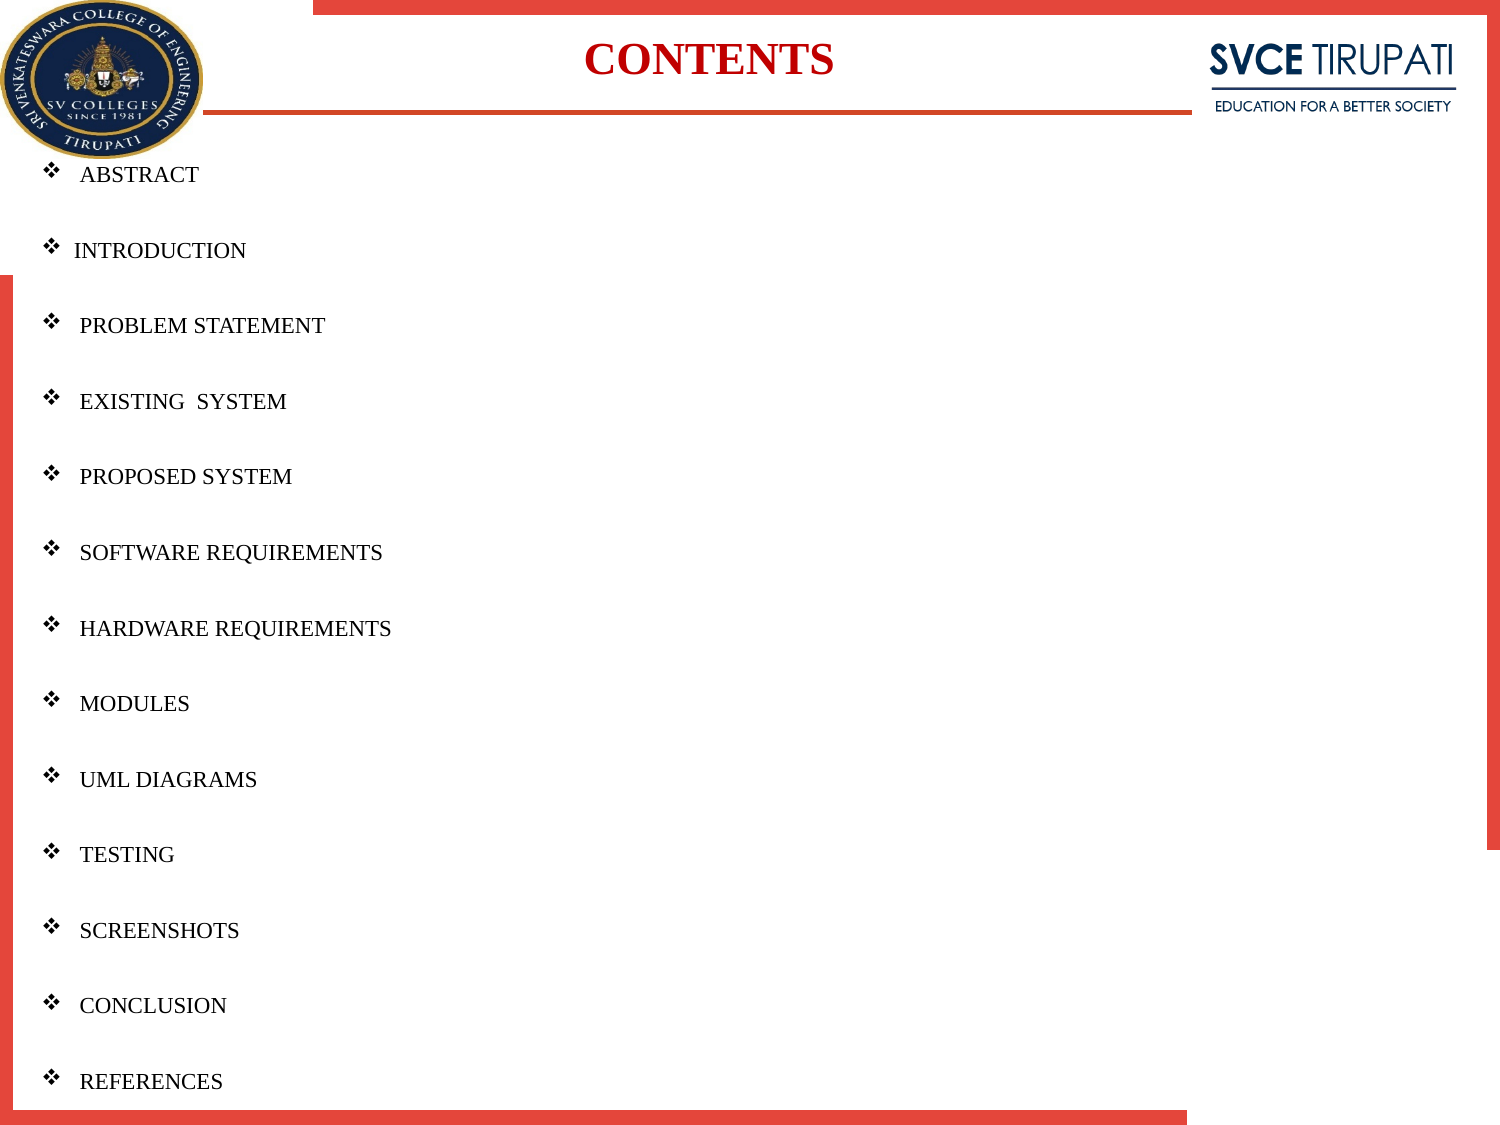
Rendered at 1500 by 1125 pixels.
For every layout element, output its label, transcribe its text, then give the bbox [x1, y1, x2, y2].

title CONTENTS [203, 19, 1251, 99]
list ABSTRACT INTRODUCTION PROBLEM STATEMENT EXISTING SYSTEM PROPOSED SYSTEM SOFTWARE REQUIREMENTS HARDWARE REQUIREMENTS MODULES UML DIAGRAMS TESTING SCREENSHOTS CONCLUSION REFERENCES [26, 138, 1457, 1105]
picture [0, 0, 203, 159]
picture [1185, 20, 1477, 124]
